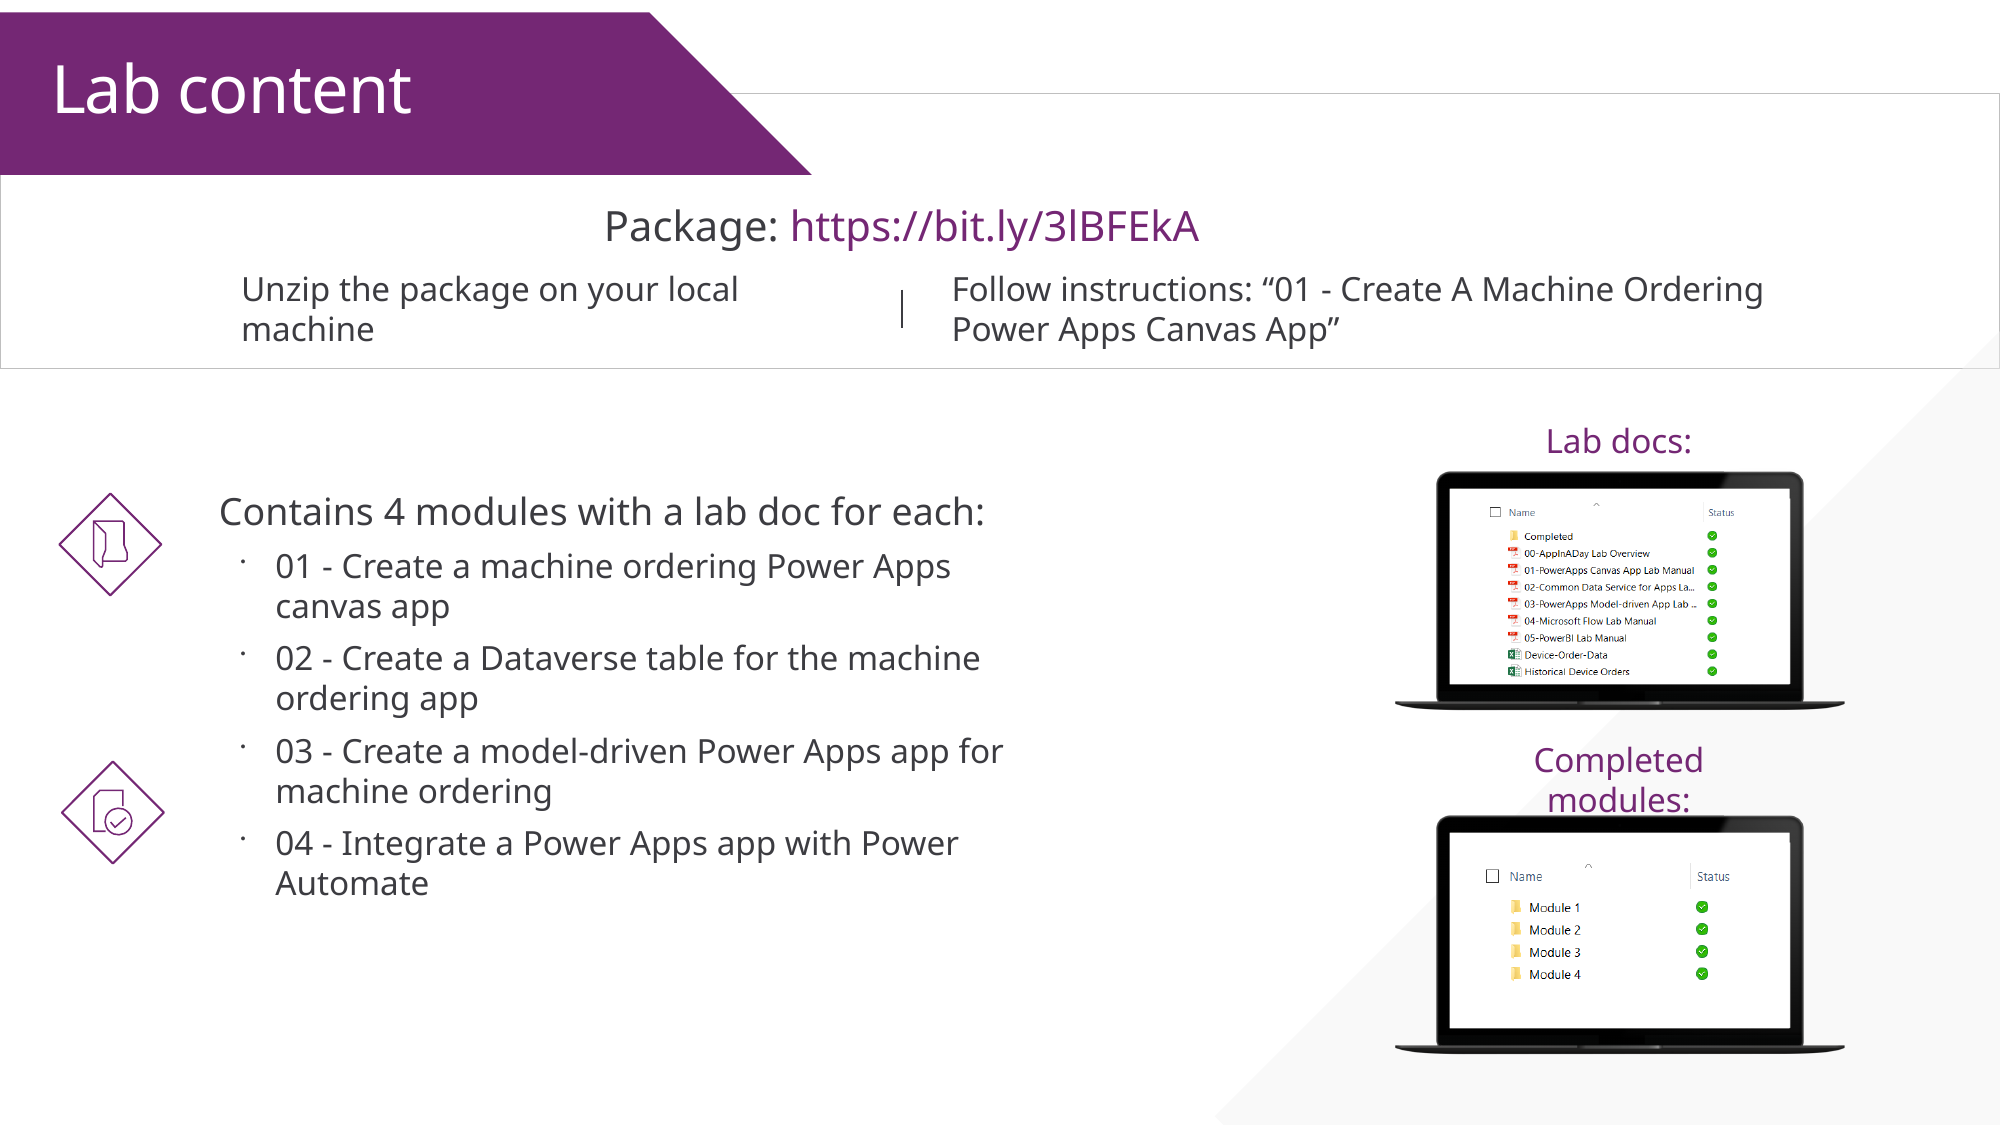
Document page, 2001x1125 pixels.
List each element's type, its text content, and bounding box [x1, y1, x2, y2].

text_box [0, 93, 2000, 370]
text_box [1389, 414, 1849, 731]
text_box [1389, 754, 1849, 1075]
picture [57, 491, 163, 597]
picture [60, 759, 166, 865]
title Lab content [51, 60, 469, 127]
text_box Unzip the package on your local machine [221, 268, 872, 349]
text_box Package: https://bit.ly/3lBFEkA [132, 199, 1672, 250]
text_box [0, 11, 813, 176]
text_box [1214, 330, 2000, 1125]
text_box Follow instructions: “01 - Create A Machine Ordering Power Apps Canvas App” [932, 268, 1779, 349]
text_box Contains 4 modules with a lab doc for each: 01 - Create a machine ordering Power Apps canvas app 02 - Create a Dataverse table for the machine ordering app 03 - Create a model-driven Power Apps app for machine ordering 04 - Integrate a Power Apps app with Power Automate [218, 487, 1009, 903]
